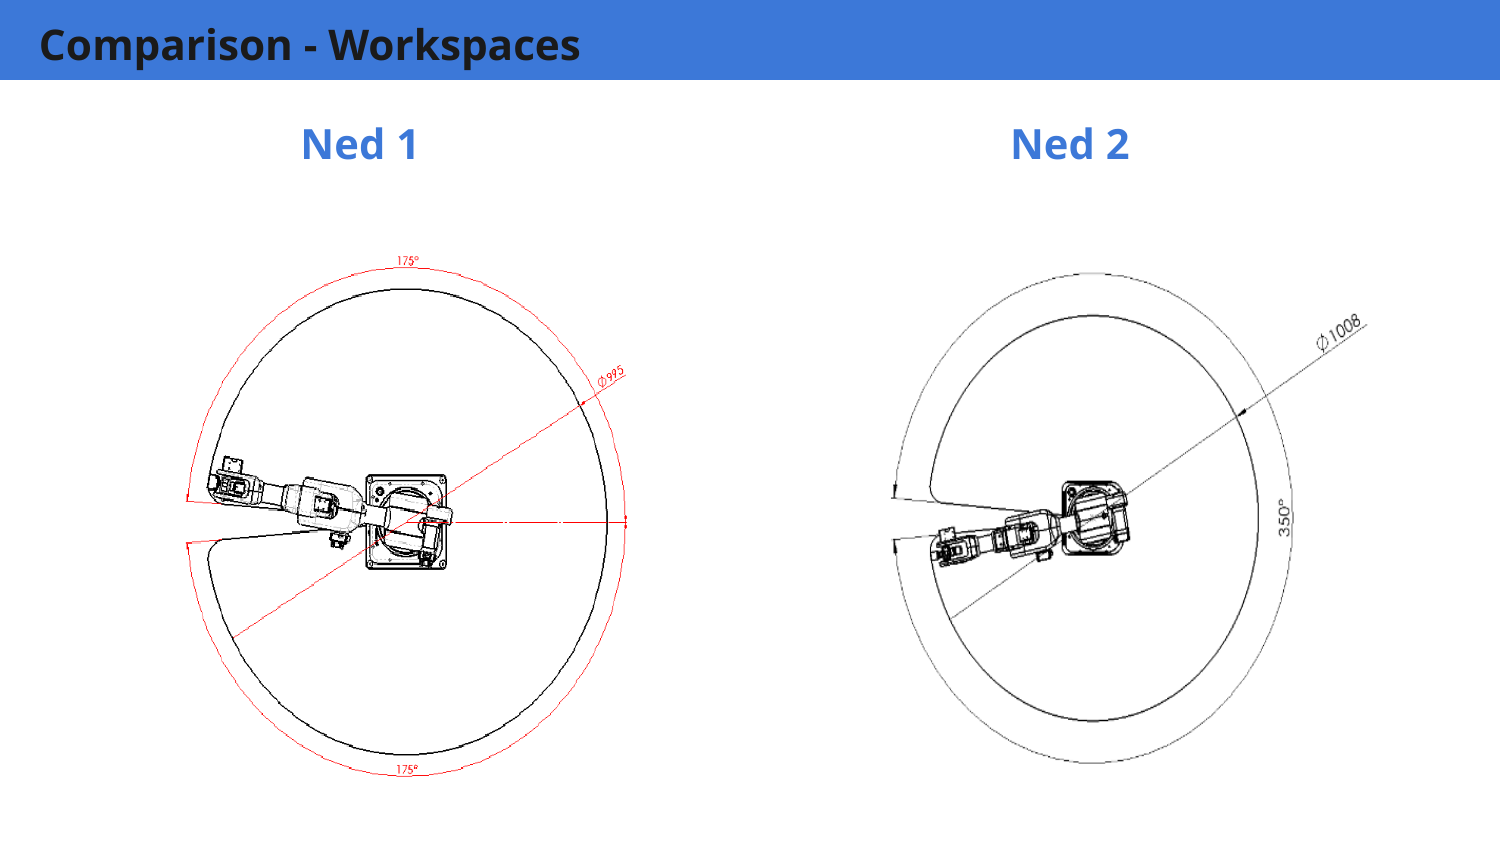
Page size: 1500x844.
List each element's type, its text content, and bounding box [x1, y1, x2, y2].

picture [23, 211, 755, 812]
picture [812, 252, 1439, 795]
title Comparison - Workspaces [23, 0, 1286, 88]
title Ned 1 [285, 99, 466, 188]
title Ned 2 [995, 99, 1176, 188]
